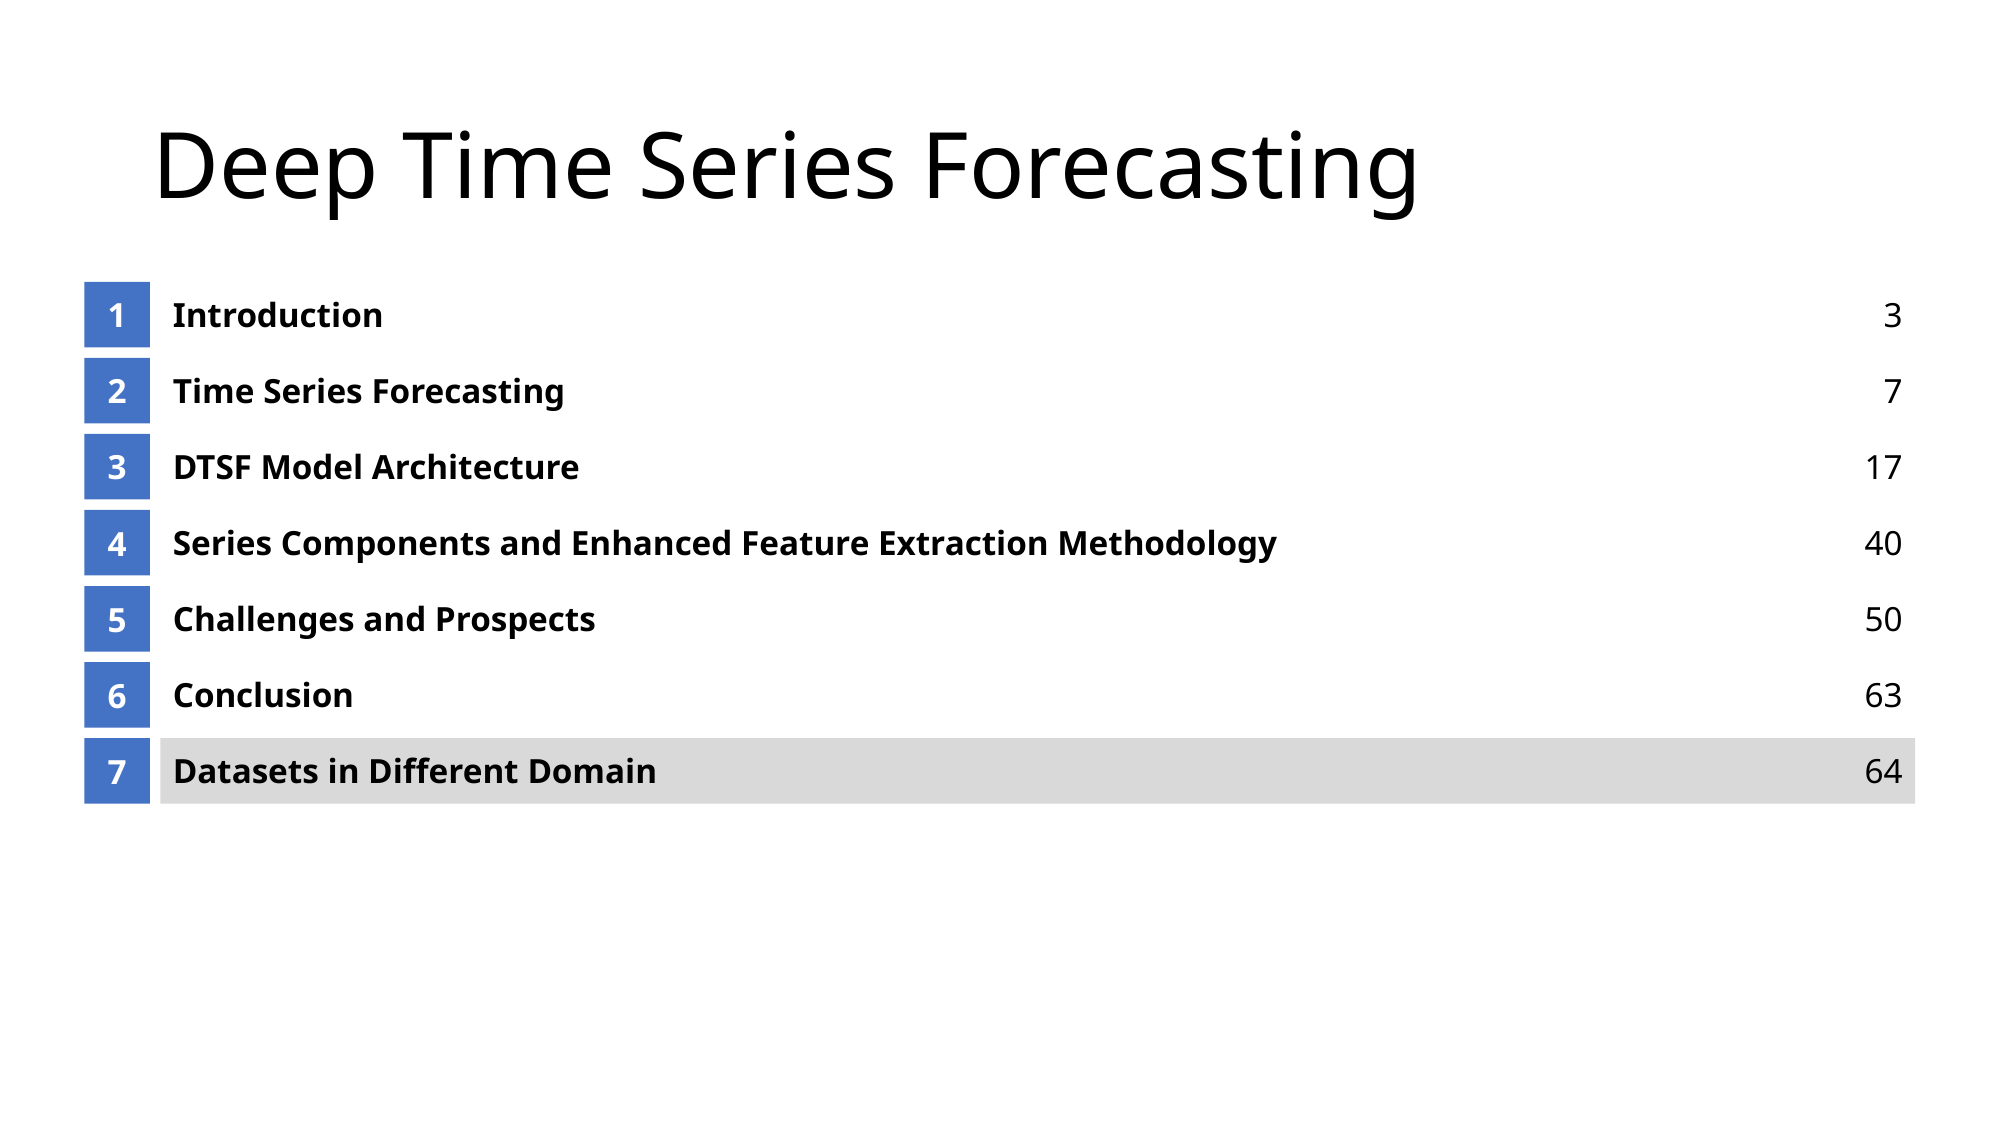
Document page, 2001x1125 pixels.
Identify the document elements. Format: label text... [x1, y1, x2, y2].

text_box 3 [83, 433, 151, 500]
text_box 7 [1884, 357, 1904, 424]
text_box [1904, 737, 1916, 805]
text_box Introduction [159, 281, 1193, 348]
text_box 50 [1884, 585, 1904, 653]
text_box 5 [83, 585, 151, 653]
text_box 64 [1884, 737, 1904, 805]
text_box 3 [1884, 281, 1904, 348]
text_box 7 [83, 737, 151, 805]
text_box 40 [1884, 509, 1904, 577]
text_box 4 [83, 509, 151, 577]
text_box 6 [83, 661, 151, 729]
text_box [1193, 737, 1884, 805]
text_box DTSF Model Architecture [159, 433, 1193, 500]
text_box Challenges and Prospects [159, 585, 1193, 653]
text_box 63 [1884, 661, 1904, 729]
text_box Datasets in Different Domain [159, 737, 1193, 805]
title Deep Time Series Forecasting [137, 59, 1863, 278]
text_box 17 [1884, 433, 1904, 500]
text_box 2 [83, 357, 151, 424]
text_box 1 [83, 281, 151, 348]
text_box Conclusion [159, 661, 1193, 729]
text_box Series Components and Enhanced Feature Extraction Methodology [159, 509, 1193, 577]
text_box Time Series Forecasting [159, 357, 1193, 424]
